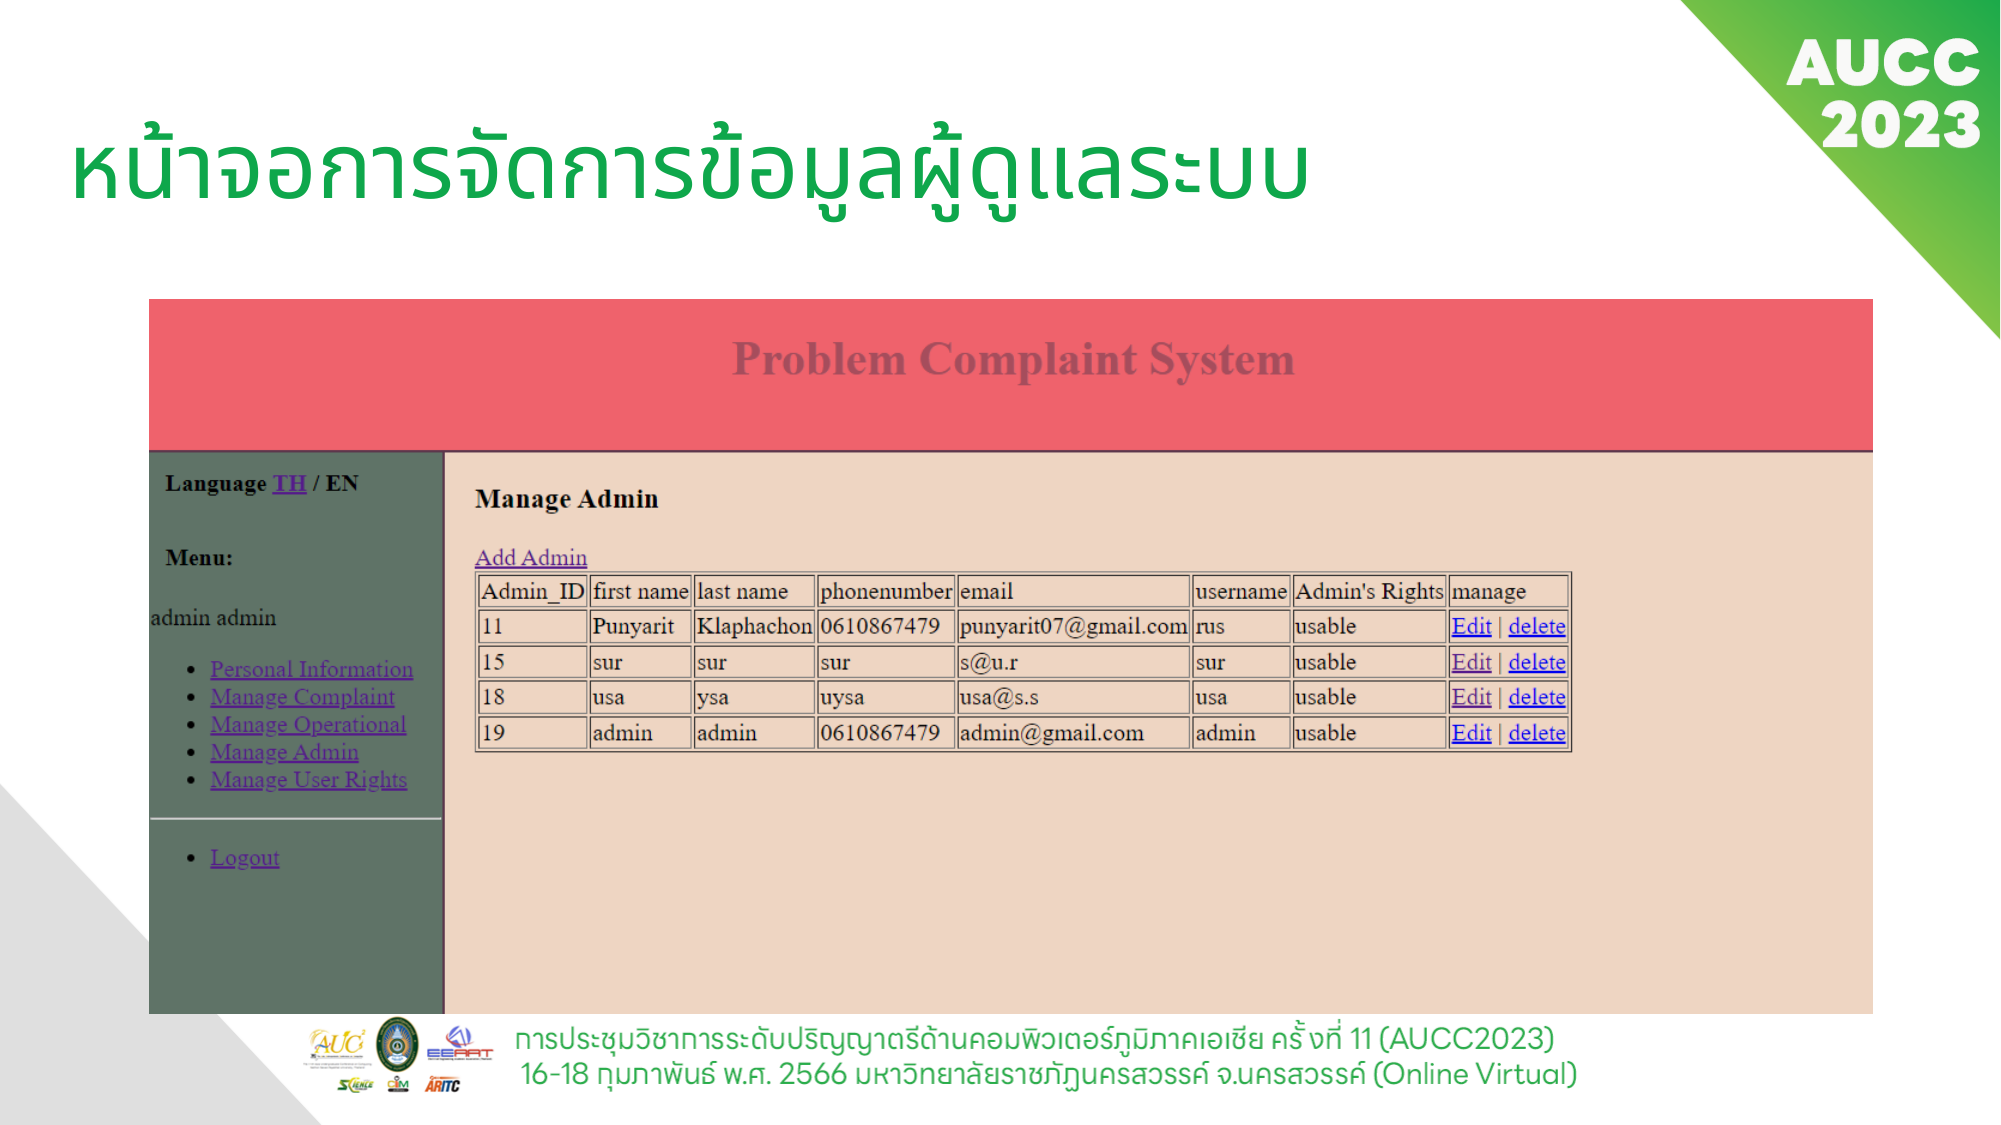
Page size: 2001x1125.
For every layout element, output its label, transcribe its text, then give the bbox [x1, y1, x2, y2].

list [149, 299, 1873, 1014]
title หน้าจอการจัดการข้อมูลผู้ดูแลระบบ [53, 59, 1969, 278]
picture [0, 0, 2001, 1125]
